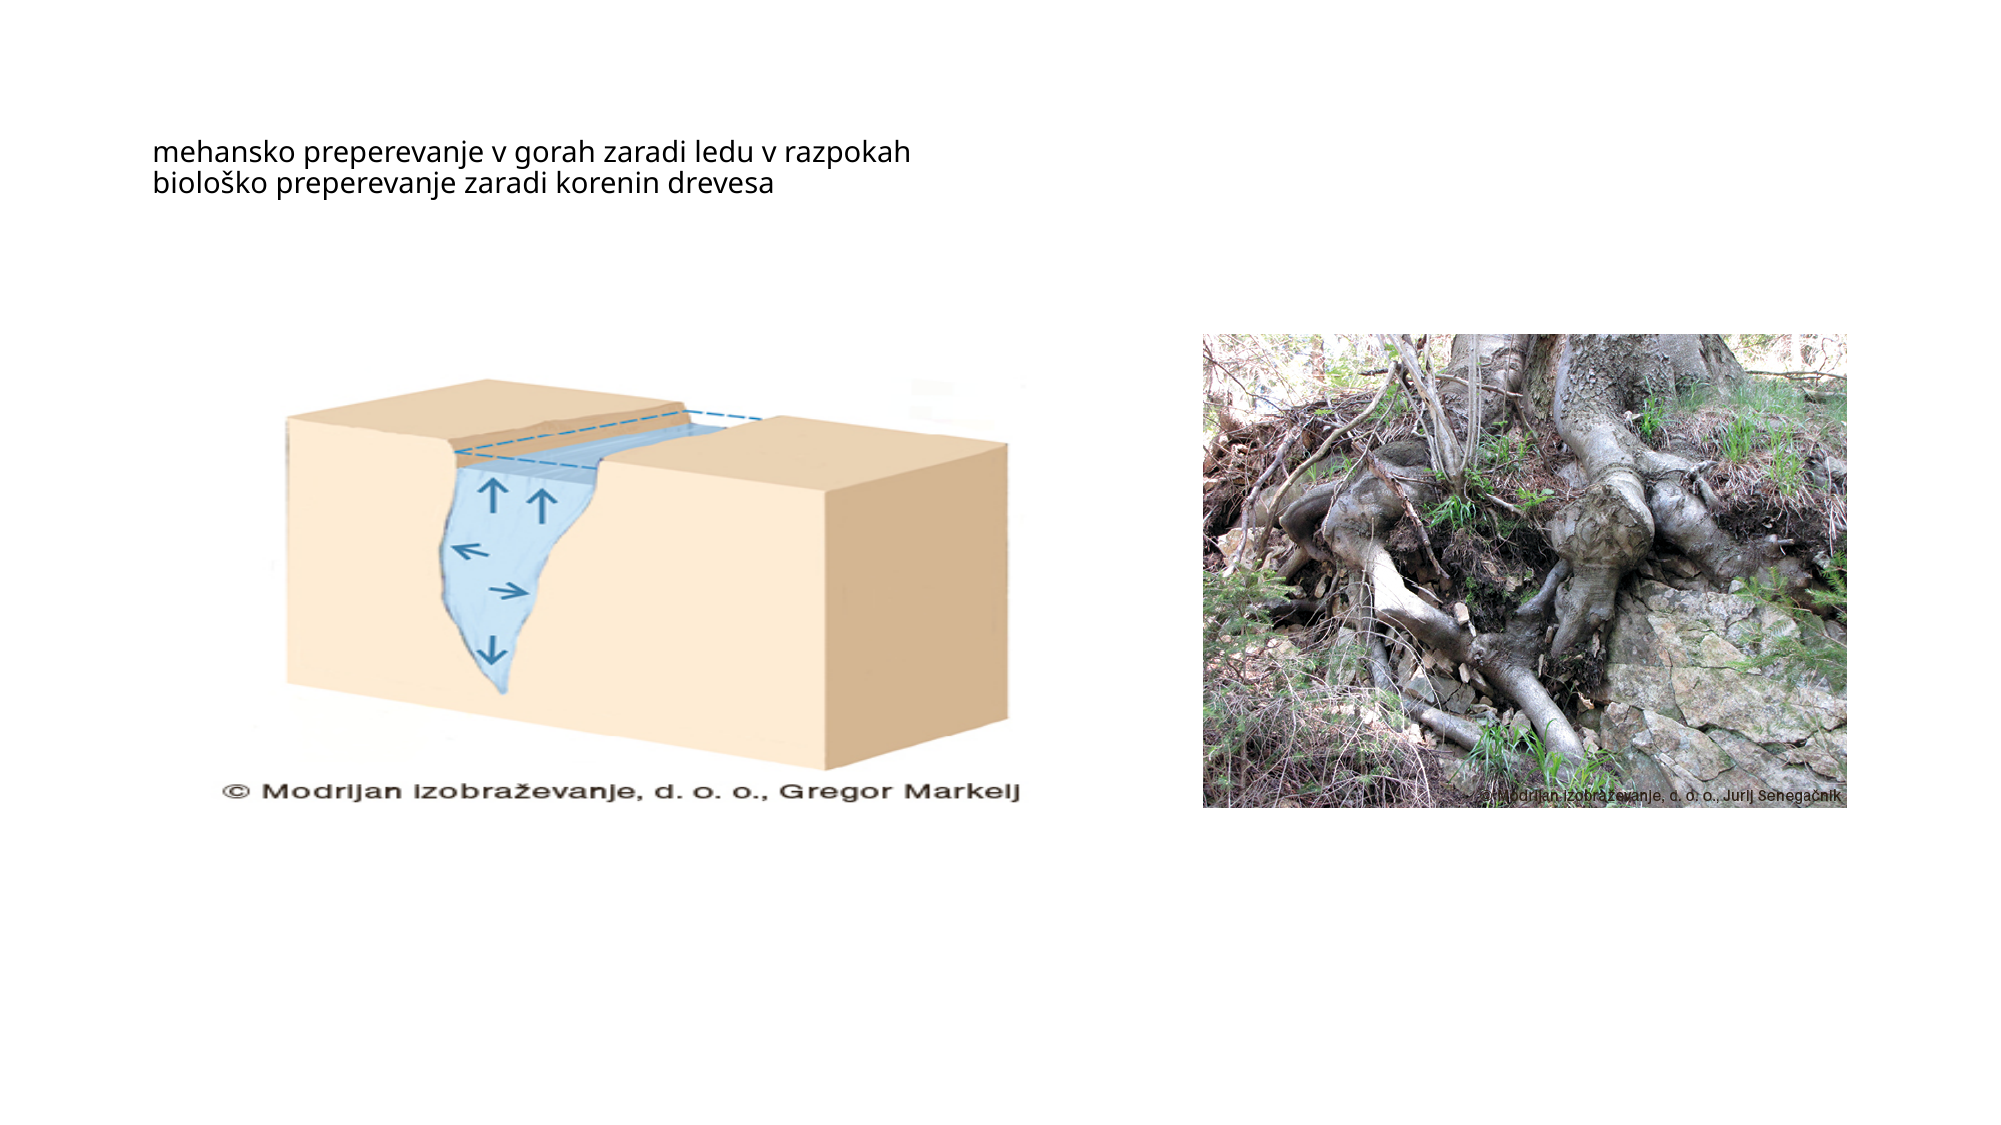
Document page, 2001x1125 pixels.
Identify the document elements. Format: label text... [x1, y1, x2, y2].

picture [1202, 334, 1847, 810]
title mehansko preperevanje v gorah zaradi ledu v razpokah biološko preperevanje zaradi korenin drevesa [137, 59, 1863, 278]
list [210, 334, 1035, 810]
